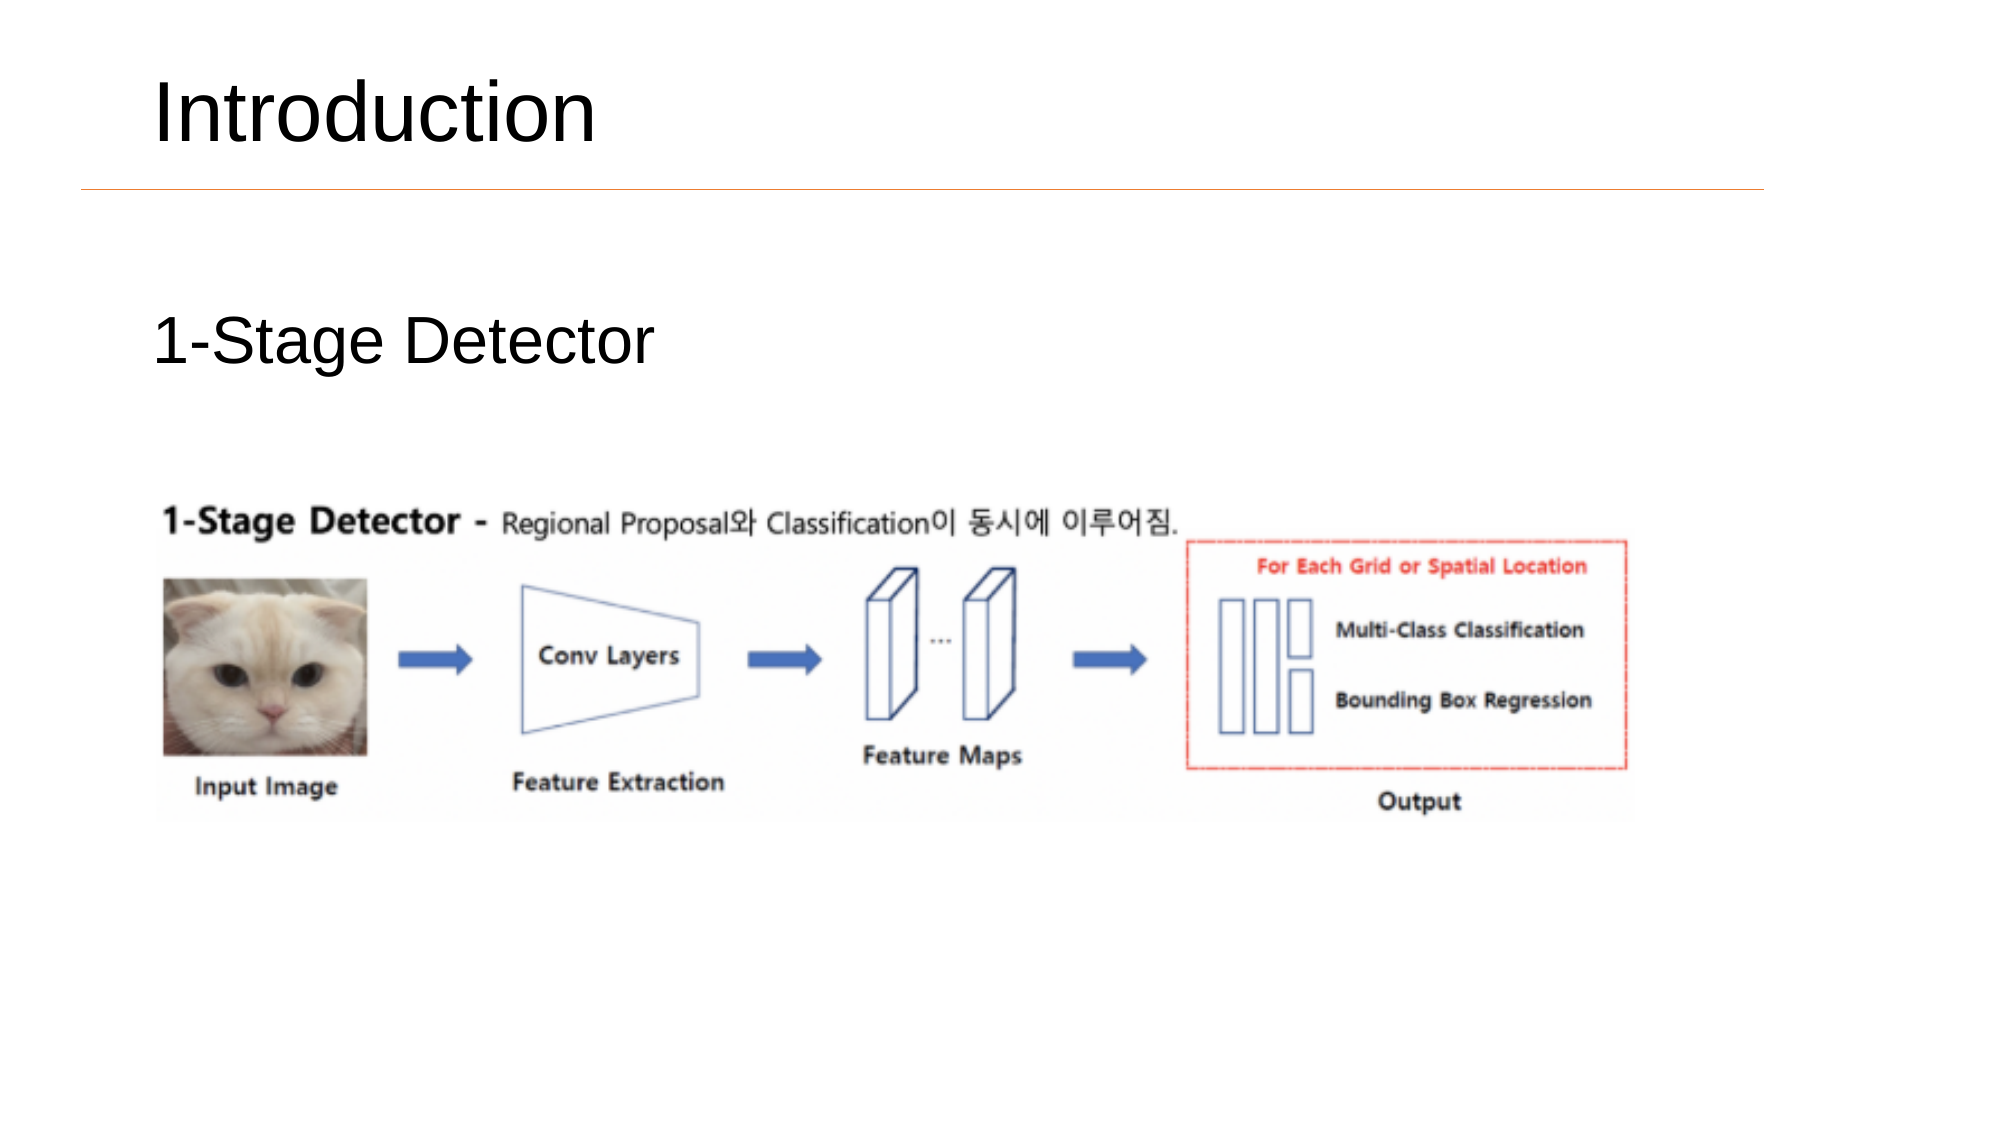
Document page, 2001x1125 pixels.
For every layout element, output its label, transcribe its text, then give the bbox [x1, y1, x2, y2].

picture [155, 492, 1639, 822]
title Introduction [137, 59, 742, 168]
text_box 1-Stage Detector [137, 289, 994, 430]
